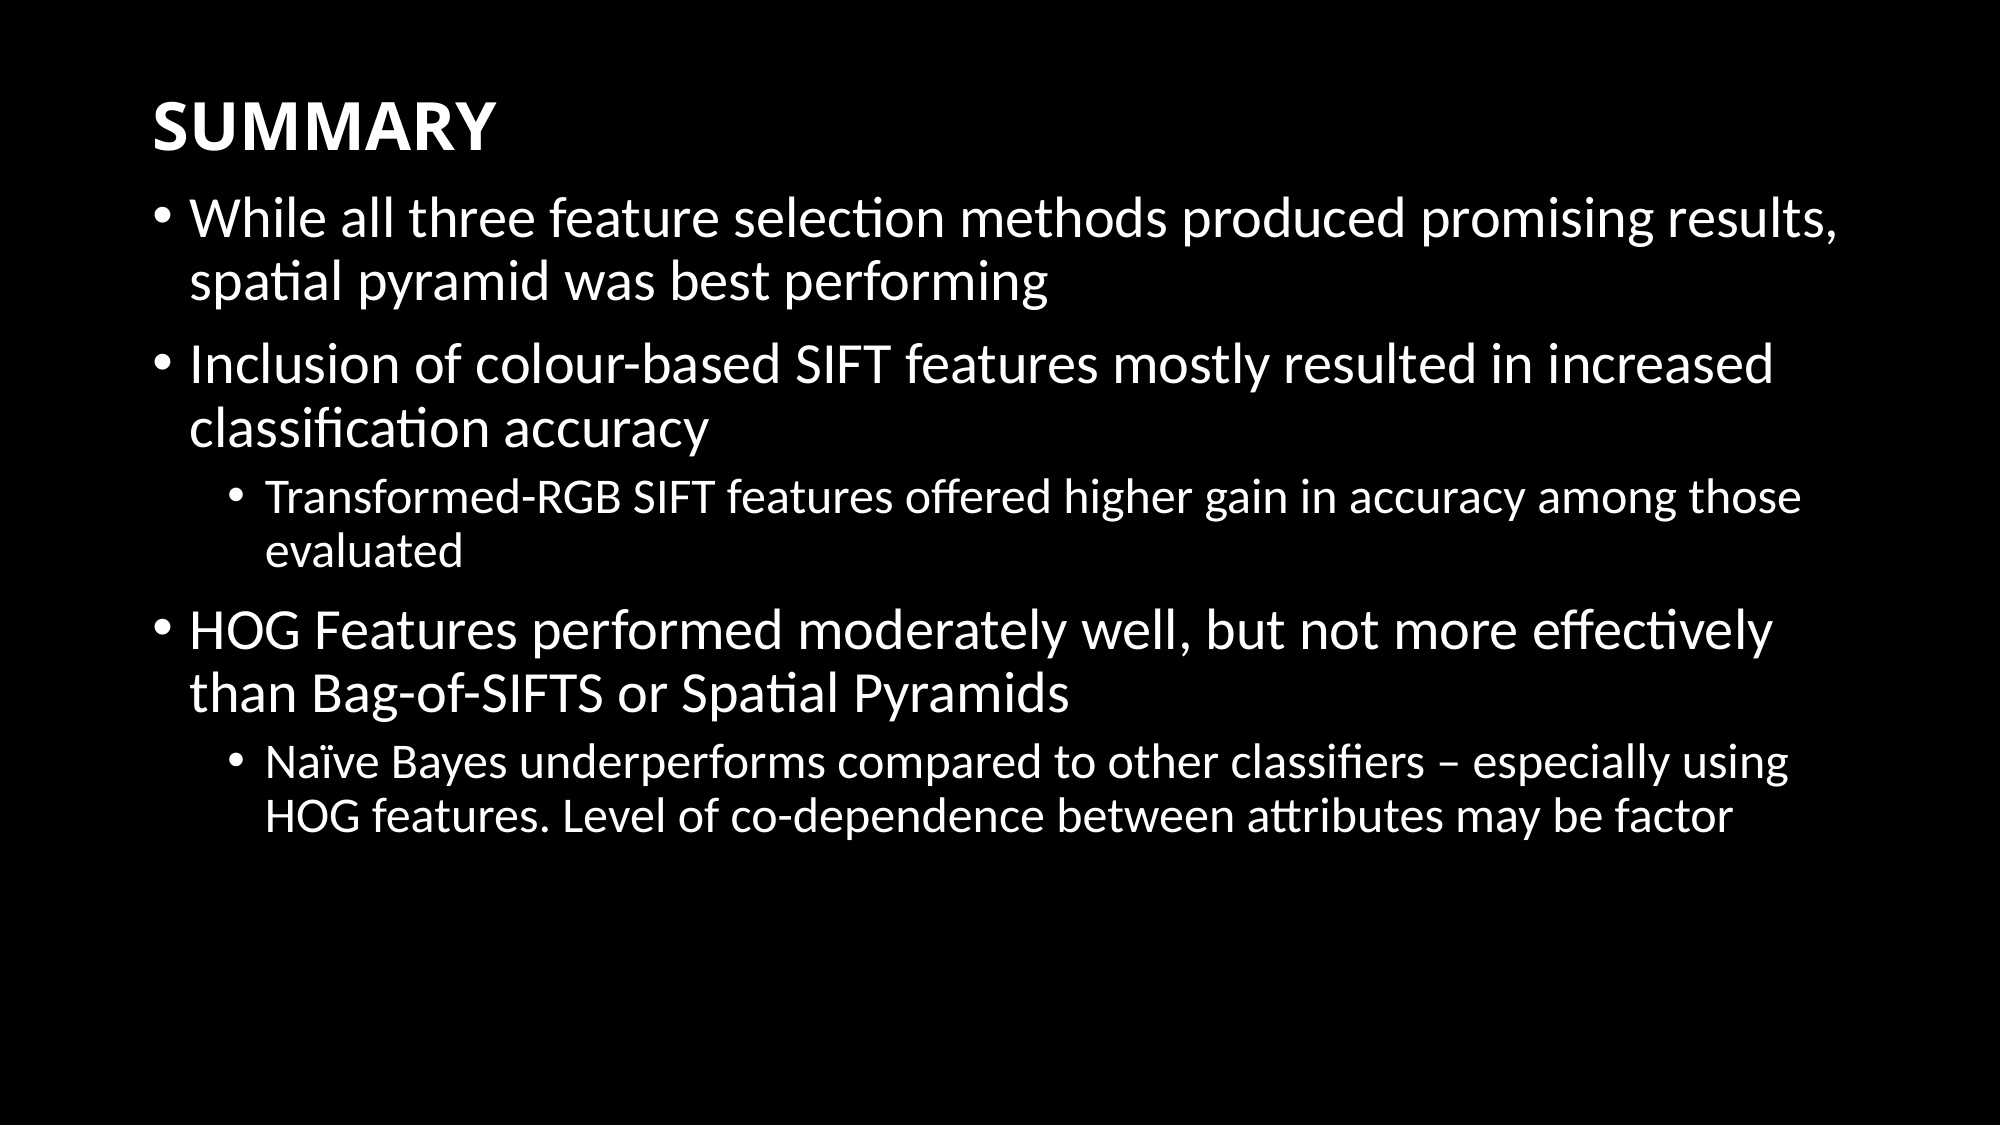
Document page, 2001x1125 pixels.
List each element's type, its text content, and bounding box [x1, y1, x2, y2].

title SUMMARY [137, 78, 1863, 179]
list While all three feature selection methods produced promising results, spatial pyramid was best performing Inclusion of colour-based SIFT features mostly resulted in increased classification accuracy Transformed-RGB SIFT features offered higher gain in accuracy among those evaluated HOG Features performed moderately well, but not more effectively than Bag-of-SIFTS or Spatial Pyramids Naïve Bayes underperforms compared to other classifiers – especially using HOG features. Level of co-dependence between attributes may be factor [137, 179, 1863, 1014]
